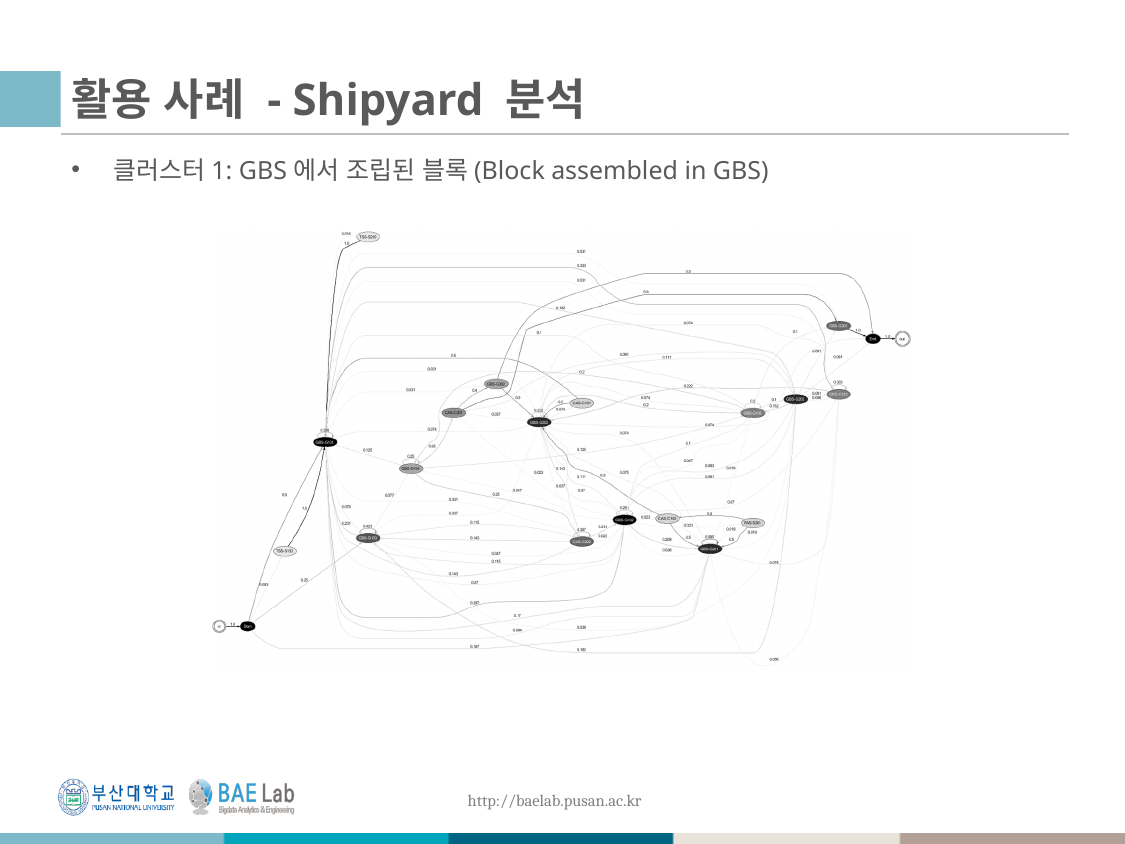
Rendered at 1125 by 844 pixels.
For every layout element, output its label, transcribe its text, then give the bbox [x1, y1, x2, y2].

picture [55, 775, 175, 819]
list 클러스터1: GBS에서 조립된 블록(Block assembled in GBS) [56, 146, 1069, 754]
picture [186, 776, 300, 816]
picture [0, 833, 448, 844]
picture [212, 227, 913, 674]
picture [673, 833, 1125, 844]
title 활용 사례 - Shipyard 분석 [56, 71, 1069, 125]
